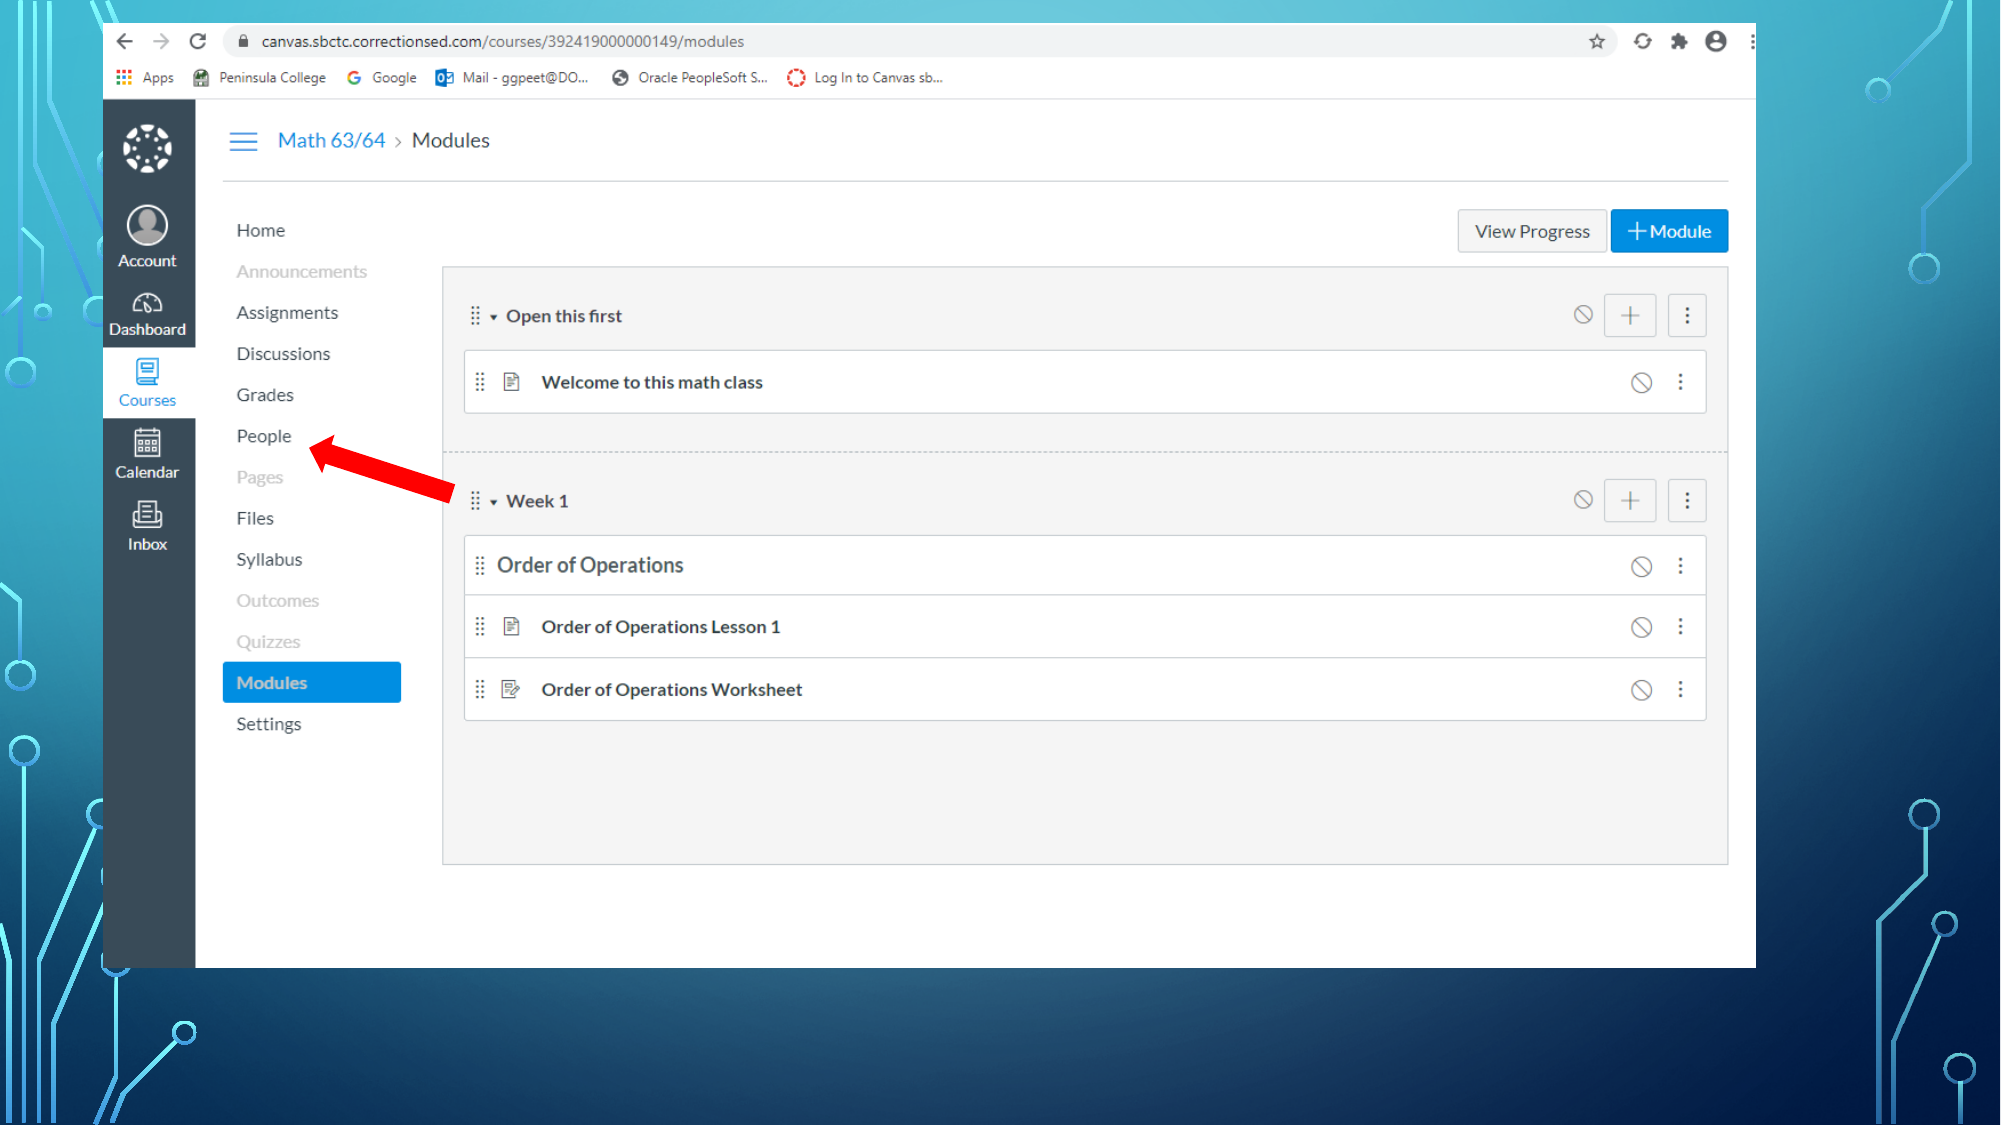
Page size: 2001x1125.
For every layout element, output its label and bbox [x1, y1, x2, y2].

picture [102, 23, 1756, 968]
